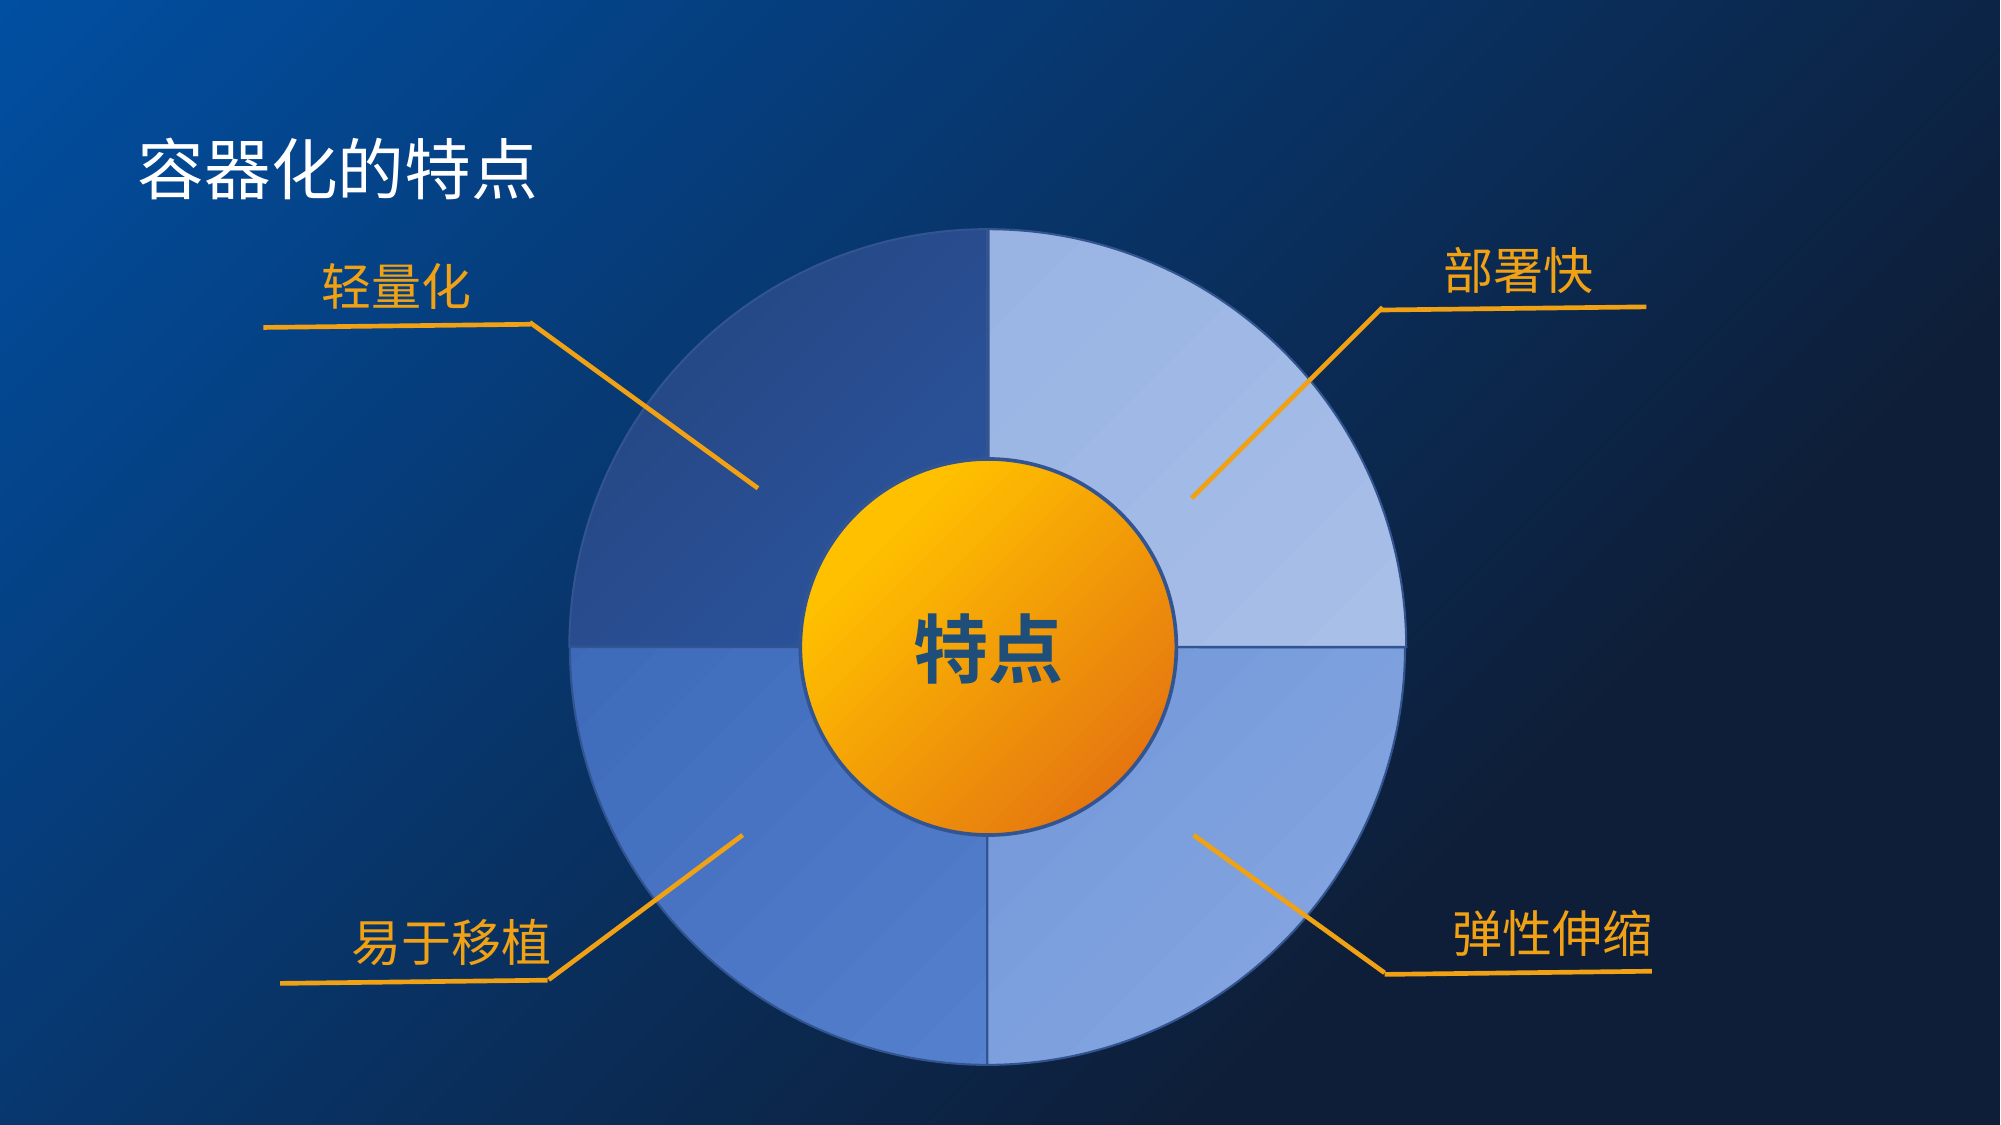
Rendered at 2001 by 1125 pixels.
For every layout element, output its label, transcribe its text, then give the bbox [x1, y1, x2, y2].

text_box 容器化的特点 [123, 120, 554, 216]
text_box [1157, 576, 1331, 807]
text_box 特点 [799, 457, 1178, 837]
text_box [568, 648, 986, 1066]
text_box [263, 324, 531, 328]
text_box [1378, 306, 1647, 311]
text_box [1104, 394, 1325, 602]
text_box 部署快 [1428, 231, 1609, 306]
text_box [1303, 499, 1408, 649]
text_box 易于移植 [336, 903, 548, 979]
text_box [529, 322, 758, 489]
text_box [986, 649, 1407, 1066]
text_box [1191, 307, 1383, 499]
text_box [1384, 971, 1652, 975]
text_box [548, 835, 743, 980]
text_box 弹性伸缩 [1437, 895, 1667, 971]
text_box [280, 980, 548, 984]
text_box [568, 228, 989, 648]
text_box 轻量化 [306, 248, 487, 324]
text_box [988, 293, 1191, 496]
text_box [989, 228, 1234, 359]
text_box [1193, 835, 1385, 973]
